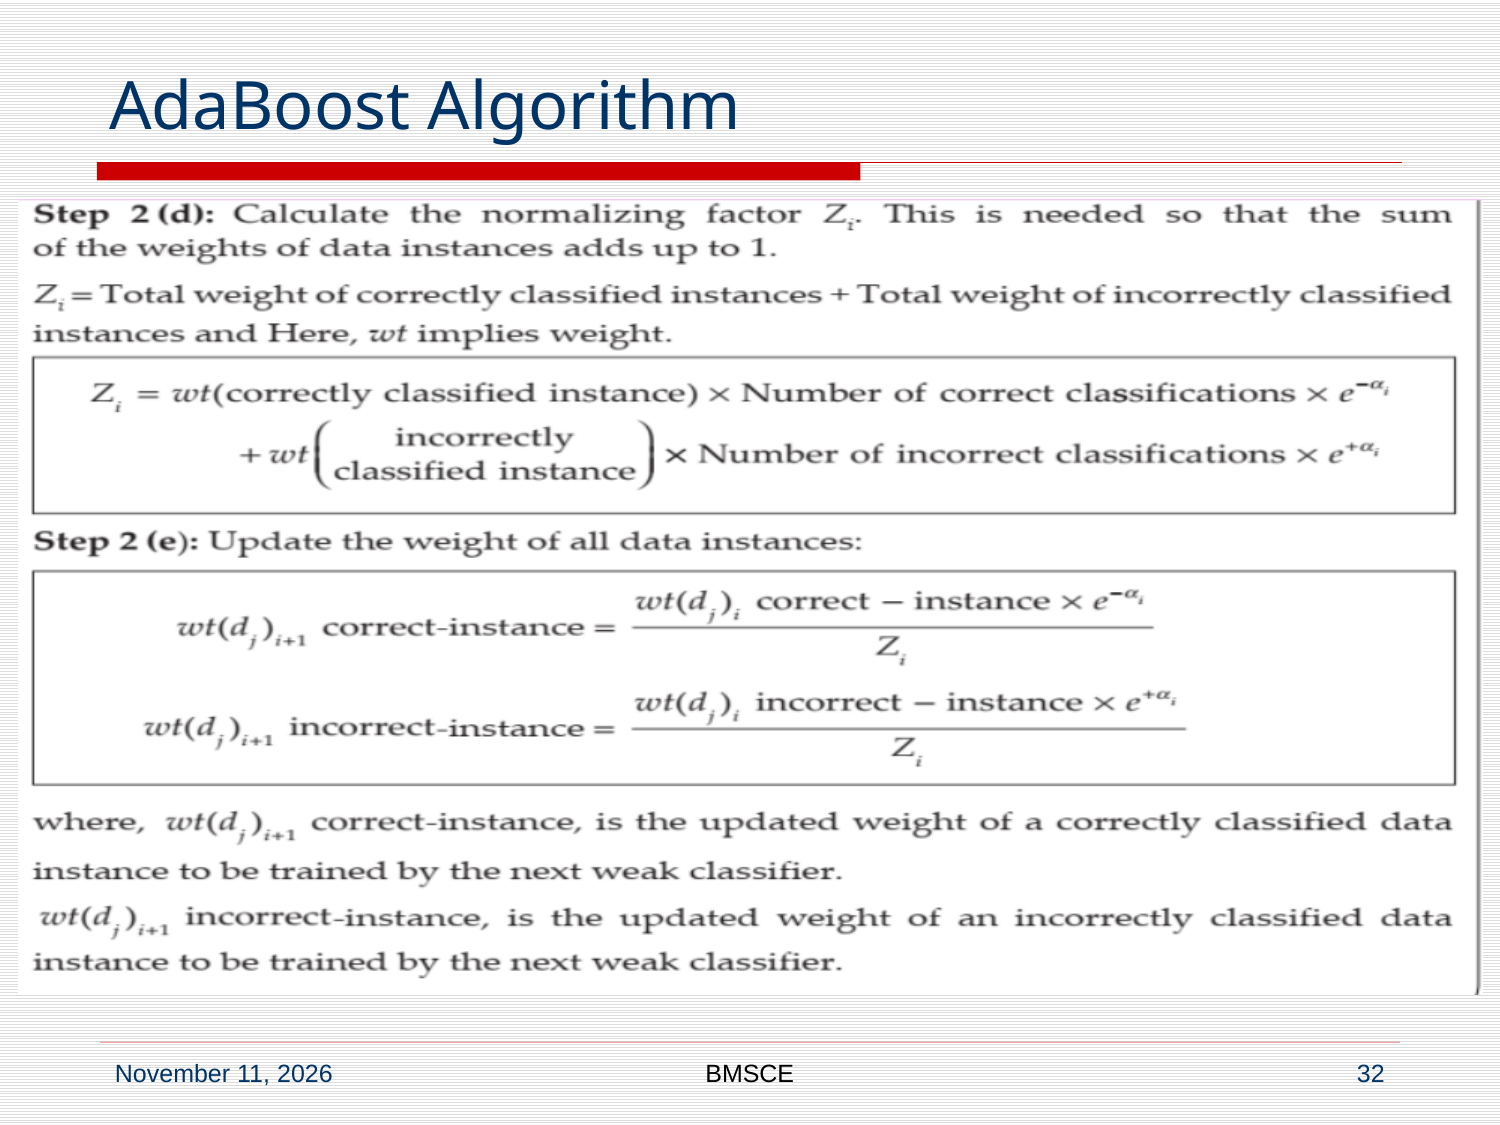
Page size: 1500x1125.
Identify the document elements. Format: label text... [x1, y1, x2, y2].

slide_number 32 [1074, 1049, 1401, 1103]
title AdaBoost Algorithm [94, 24, 1407, 150]
footer BMSCE [512, 1049, 988, 1103]
picture [18, 199, 1483, 995]
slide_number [99, 1049, 426, 1103]
